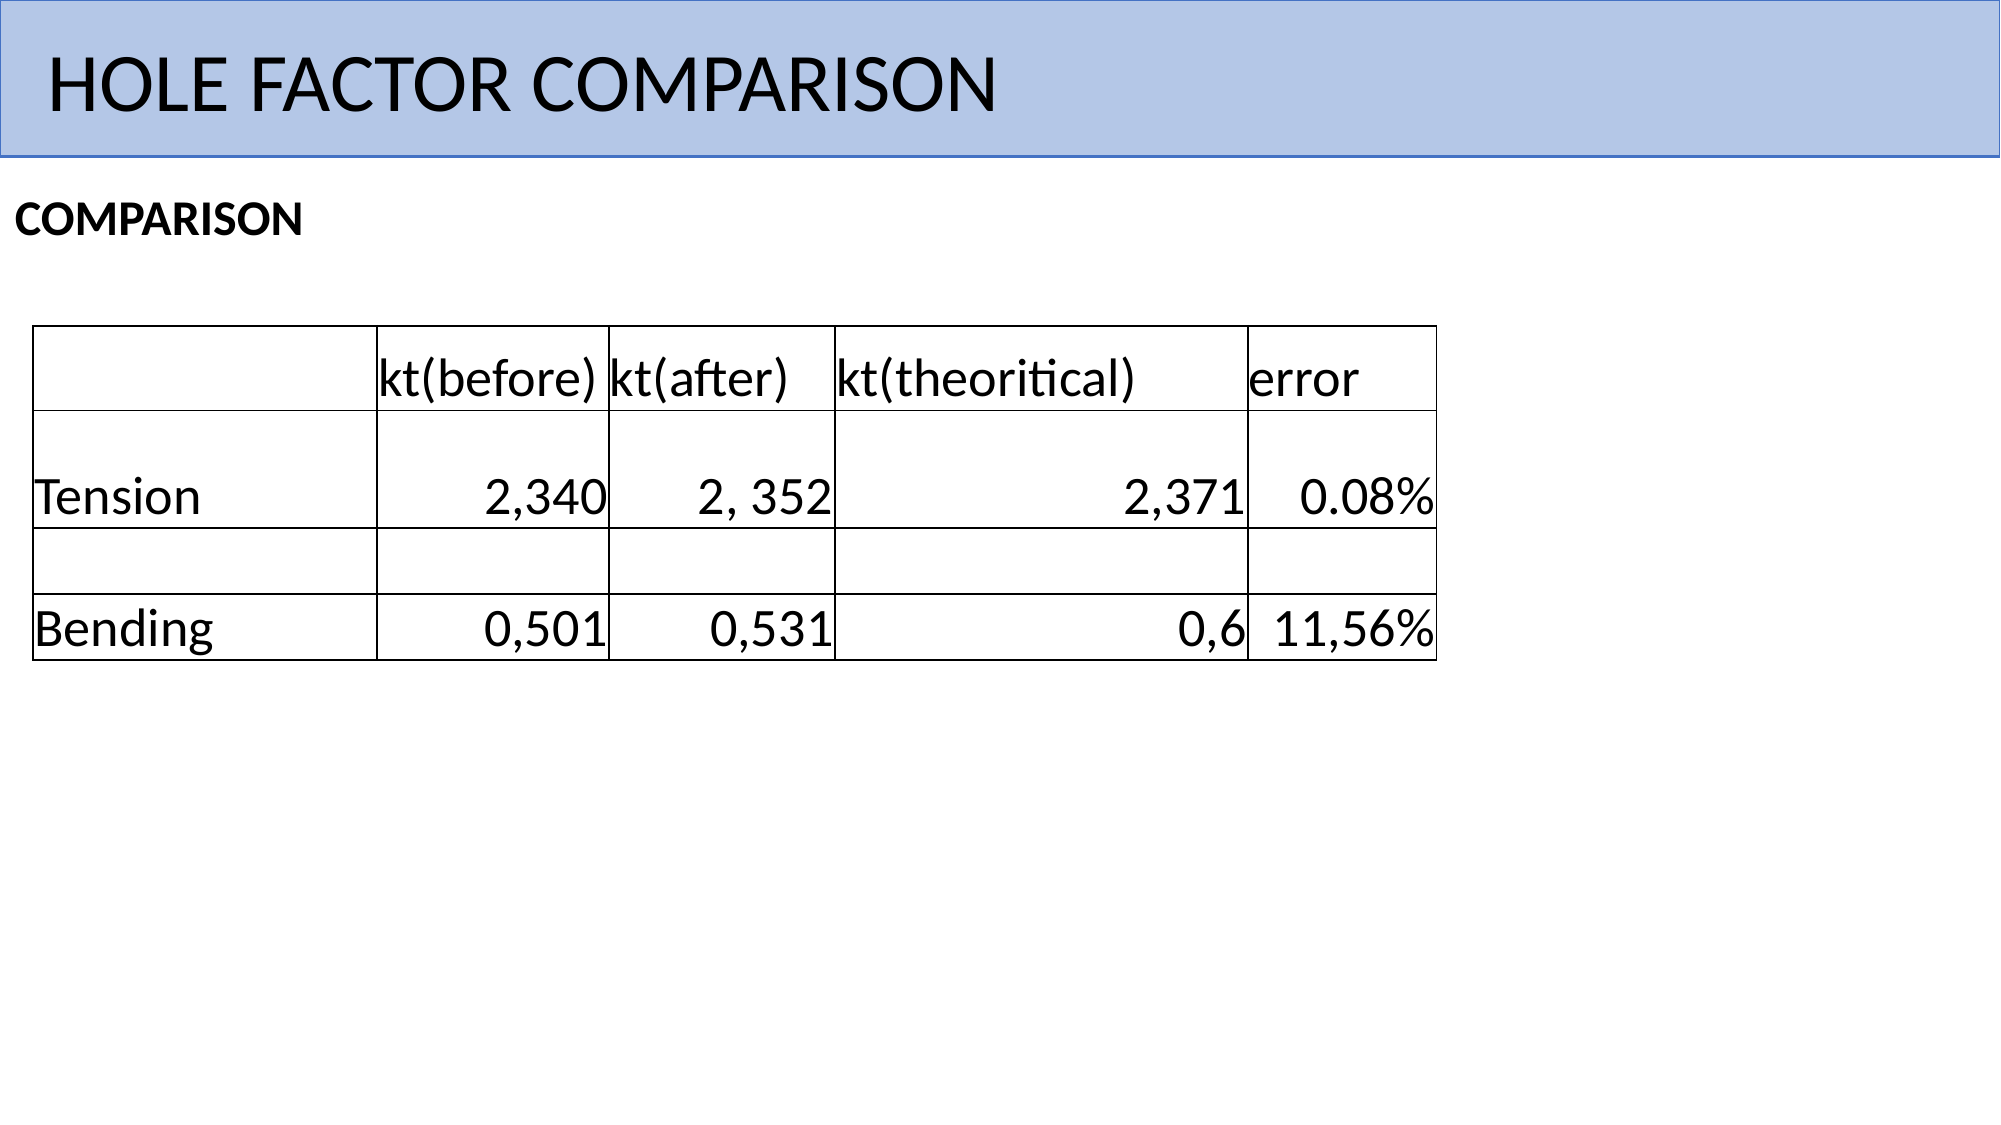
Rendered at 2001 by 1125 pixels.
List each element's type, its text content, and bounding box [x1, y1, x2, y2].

text_box COMPARISON [0, 178, 1134, 254]
table_cell [378, 529, 608, 593]
table_cell 0,6 [836, 595, 1247, 659]
table_cell Bending [34, 595, 376, 659]
table_cell [610, 529, 834, 593]
text_box HOLE FACTOR COMPARISON [33, 20, 2000, 135]
table_cell 11,56% [1249, 595, 1436, 659]
table_cell 0,501 [378, 595, 608, 659]
table_cell 0.08% [1249, 411, 1436, 527]
table_header kt(after) [610, 327, 834, 410]
table_cell 2,371 [836, 411, 1247, 527]
table_header [34, 327, 376, 410]
table_cell [1249, 529, 1436, 593]
table_header kt(before) [378, 327, 608, 410]
table_cell Tension [34, 411, 376, 527]
table_cell [836, 529, 1247, 593]
table_cell [34, 529, 376, 593]
table_cell 0,531 [610, 595, 834, 659]
table_header kt(theoritical) [836, 327, 1247, 410]
table_cell 2, 352 [610, 411, 834, 527]
text_box [0, 0, 2000, 158]
table_header error [1249, 327, 1436, 410]
table_cell 2,340 [378, 411, 608, 527]
